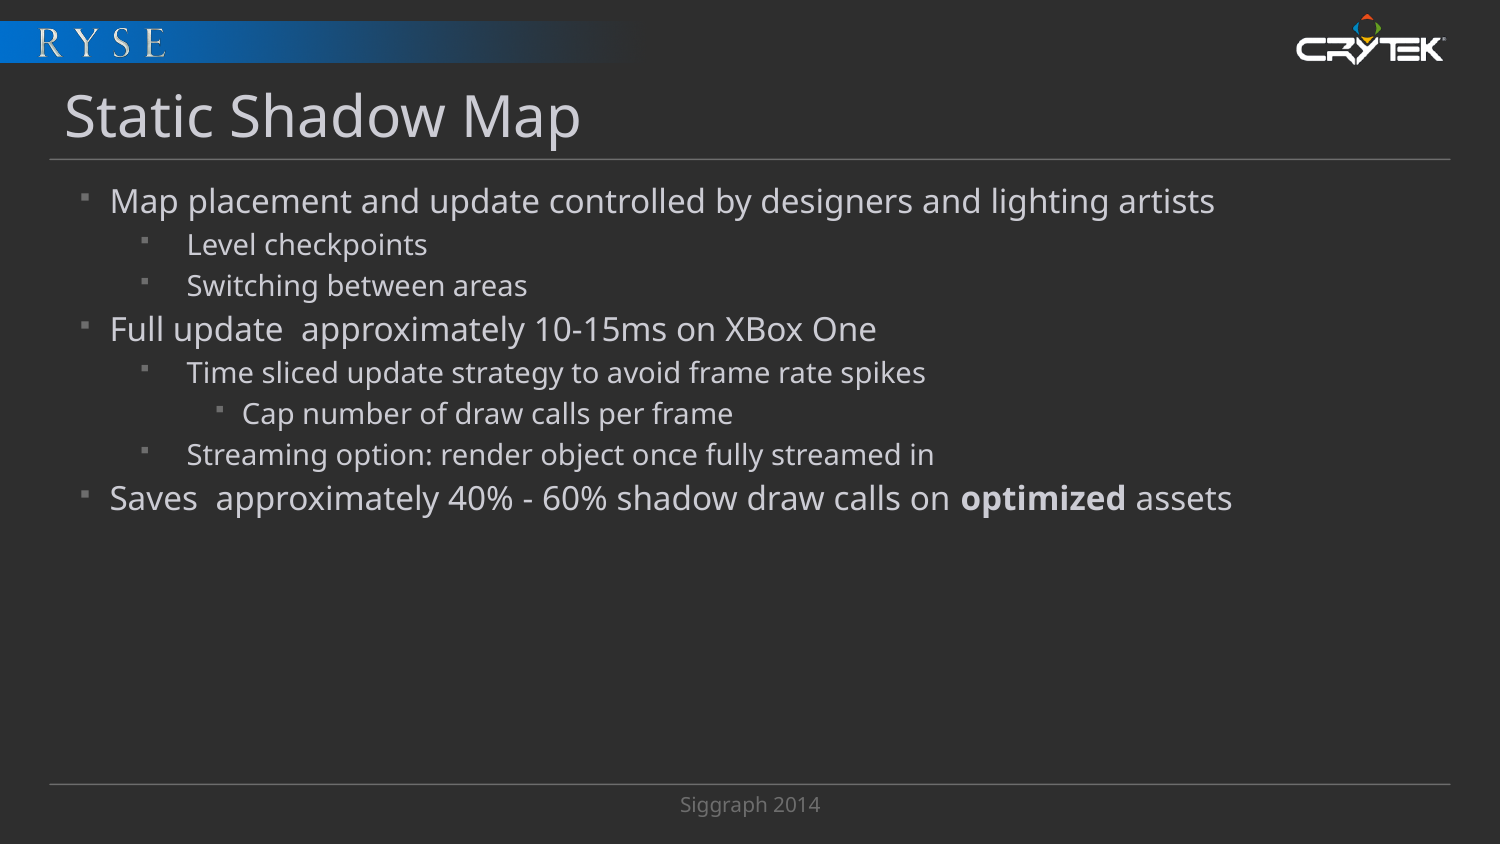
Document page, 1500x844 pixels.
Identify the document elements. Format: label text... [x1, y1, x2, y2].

list Map placement and update controlled by designers and lighting artists Level checkpoints Switching between areas Full update approximately 10-15ms on XBox One Time sliced update strategy to avoid frame rate spikes Cap number of draw calls per frame Streaming option: render object once fully streamed in Saves approximately 40% - 60% shadow draw calls on optimized assets [50, 172, 1450, 773]
picture [0, 21, 650, 63]
title Static Shadow Map [50, 71, 1450, 147]
picture [1287, 9, 1450, 67]
